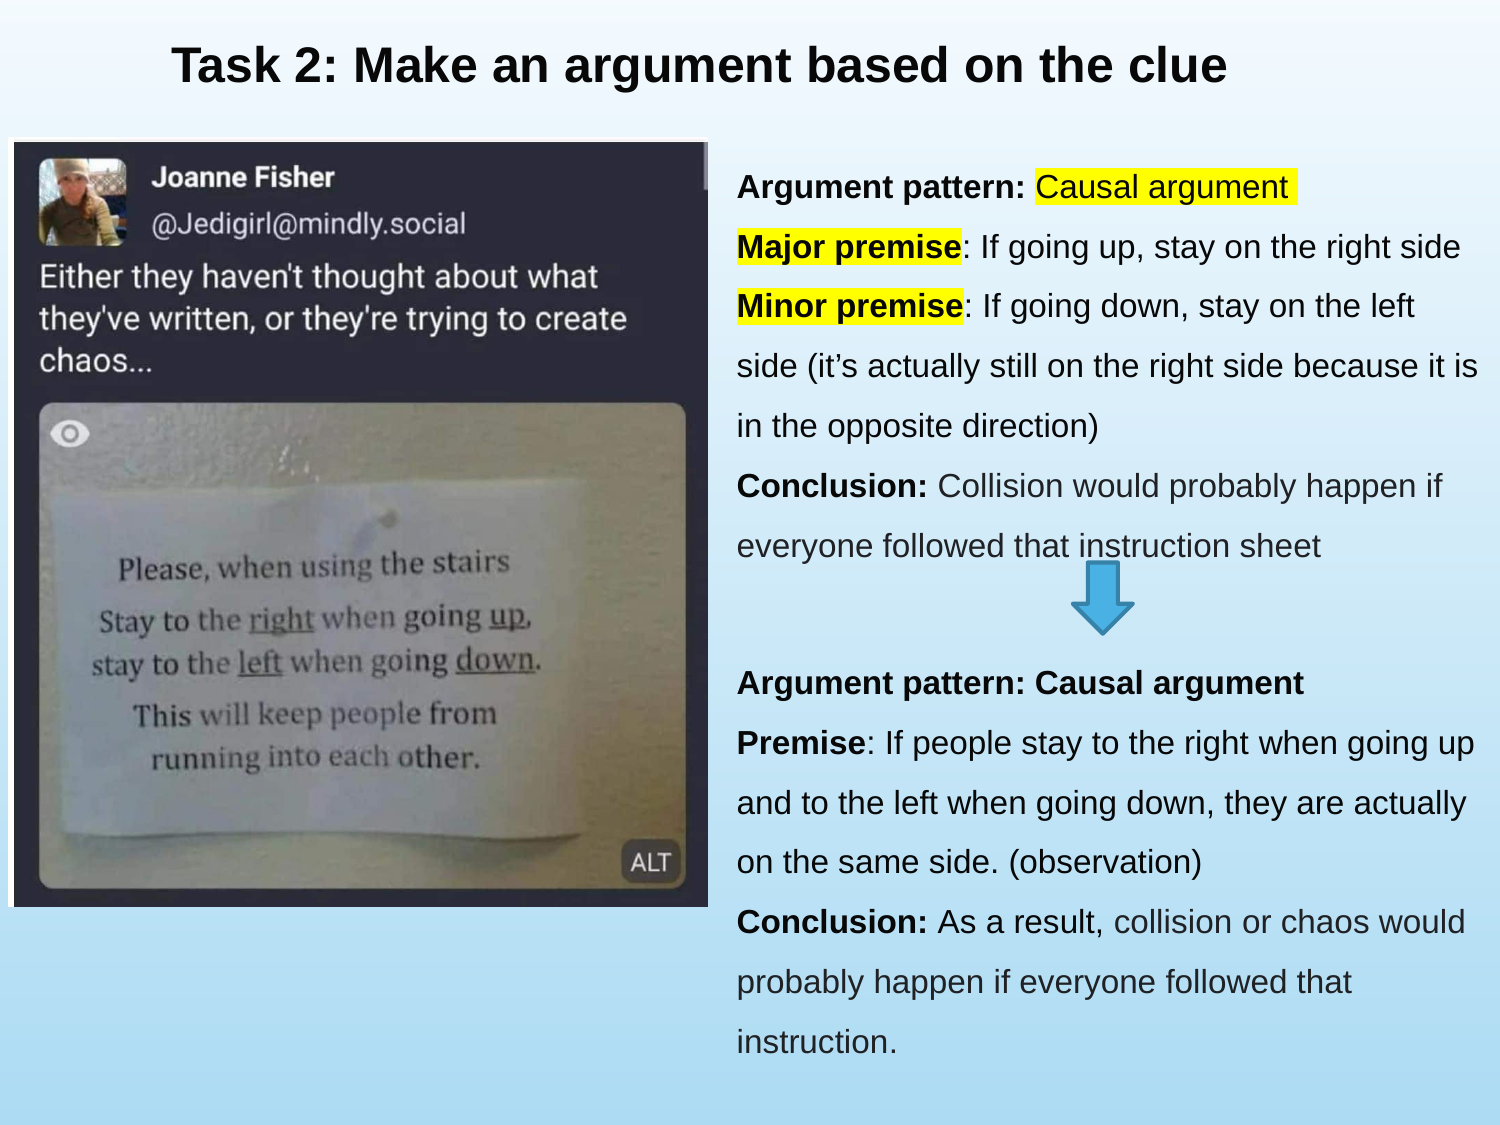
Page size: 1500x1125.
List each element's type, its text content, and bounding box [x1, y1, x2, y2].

title Task 2: Make an argument based on the clue [24, 37, 1375, 88]
text_box [1070, 560, 1135, 636]
text_box Argument pattern: Causal argument Major premise: If going up, stay on the right side Minor premise: If going down, stay on the left side (it’s actually still on the right side because it is in the opposite direction) Conclusion: Collision would probably happen if everyone followed that instruction sheet [721, 137, 1500, 632]
text_box Argument pattern: Causal argument Premise: If people stay to the right when going up and to the left when going down, they are actually on the same side. (observation) Conclusion: As a result, collision or chaos would probably happen if everyone followed that instruction. [721, 633, 1500, 1125]
picture [8, 137, 708, 907]
